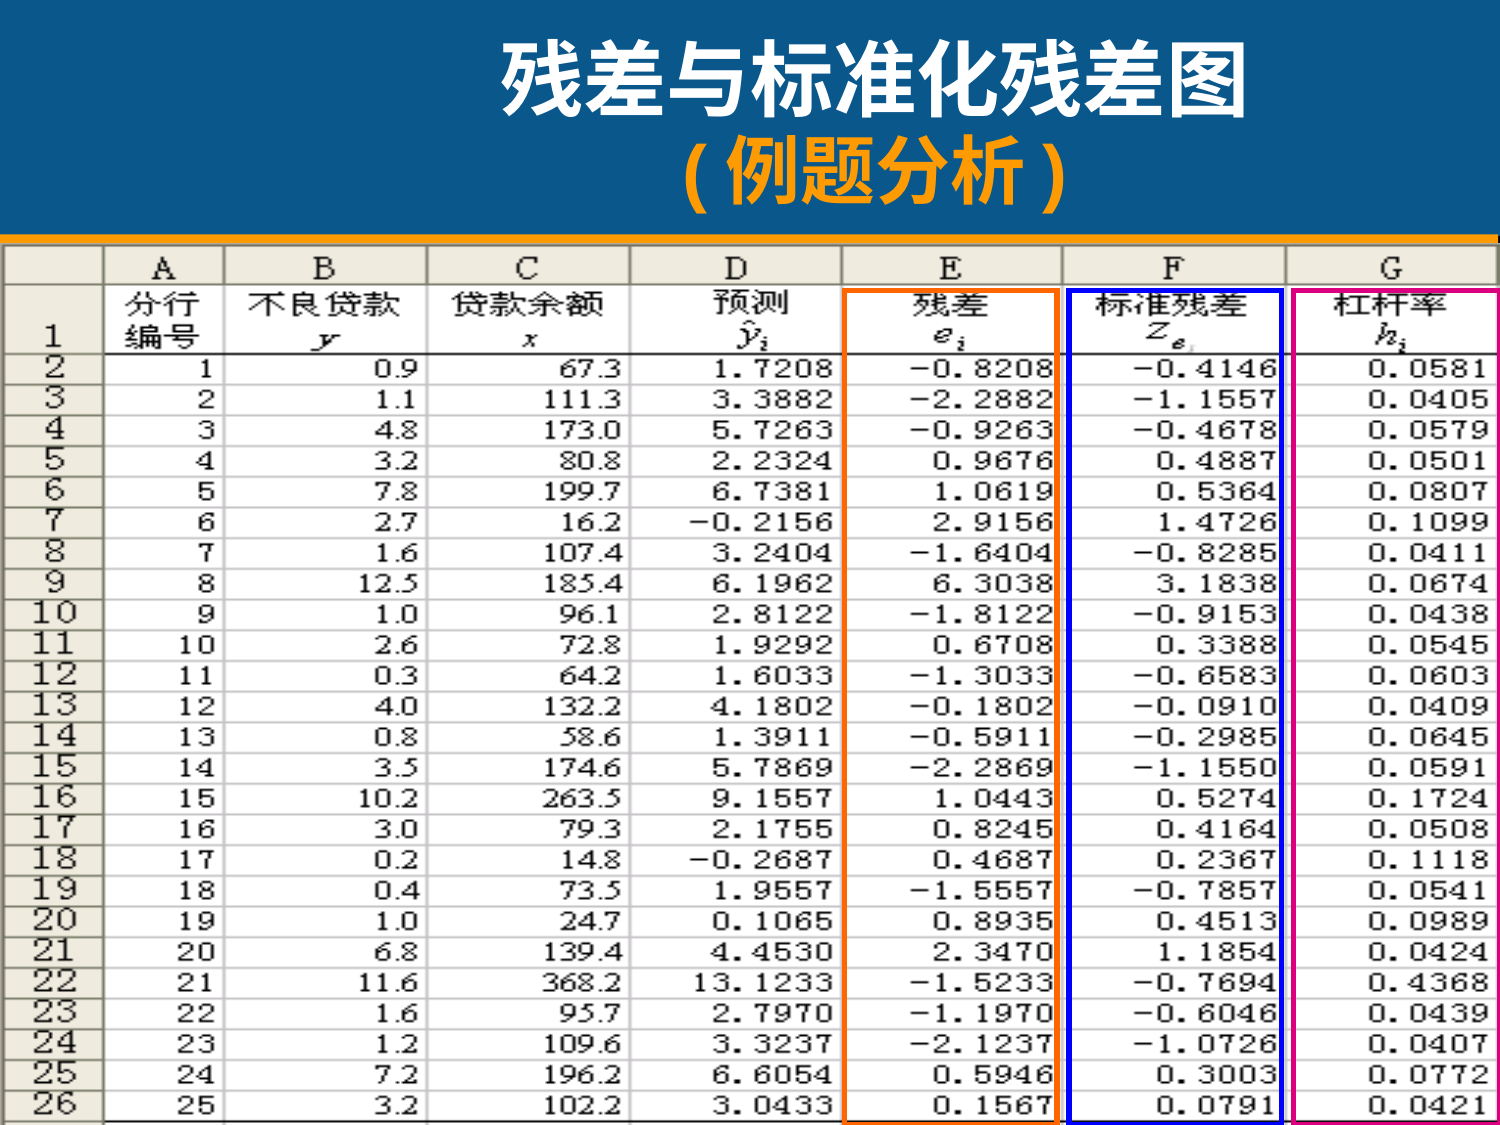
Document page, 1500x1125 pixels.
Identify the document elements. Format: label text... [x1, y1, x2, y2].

title 残差与标准化残差图 (例题分析) [300, 37, 1450, 213]
picture [0, 243, 1500, 1125]
